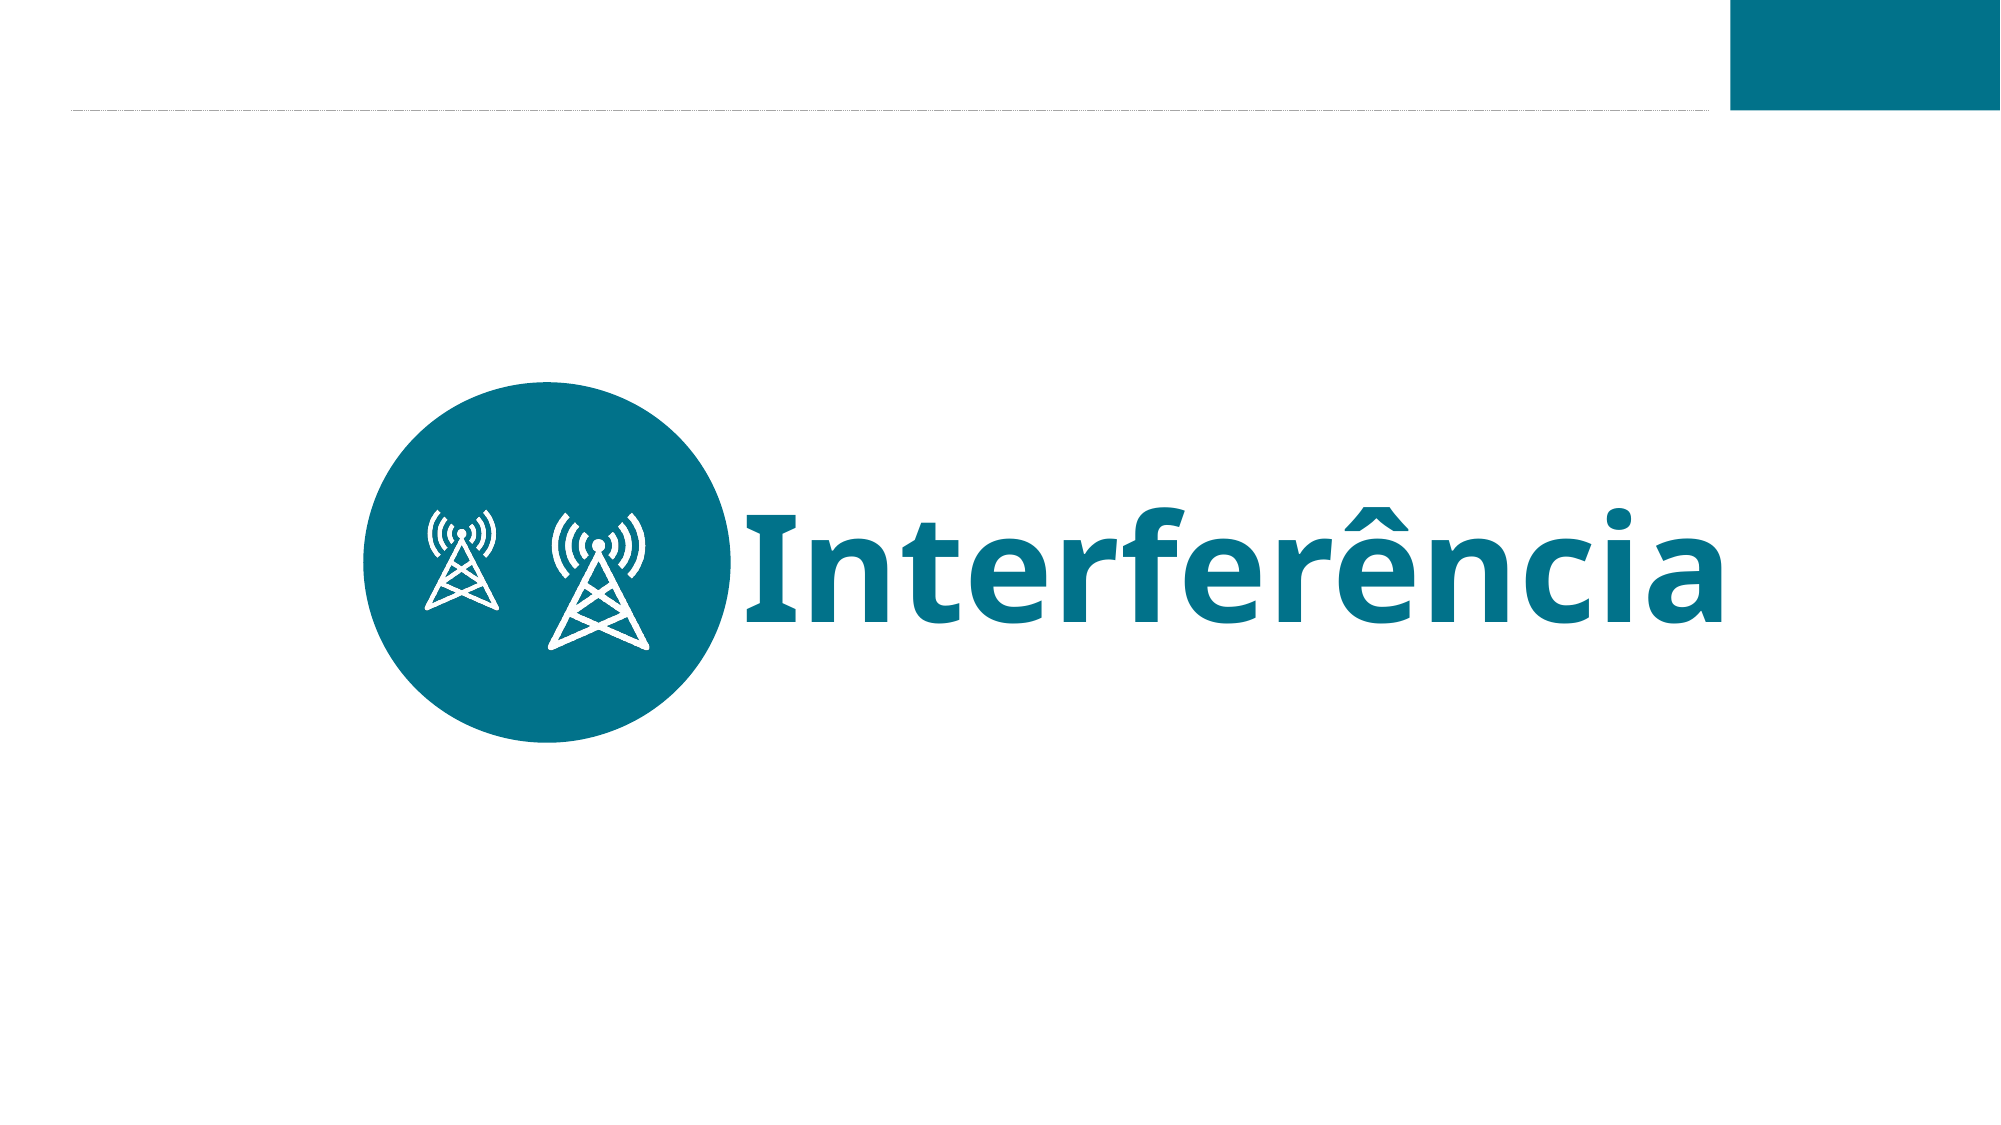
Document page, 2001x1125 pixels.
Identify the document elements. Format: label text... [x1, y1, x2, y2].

picture [402, 501, 678, 662]
text_box Interferência [727, 464, 1748, 660]
text_box [362, 381, 732, 744]
